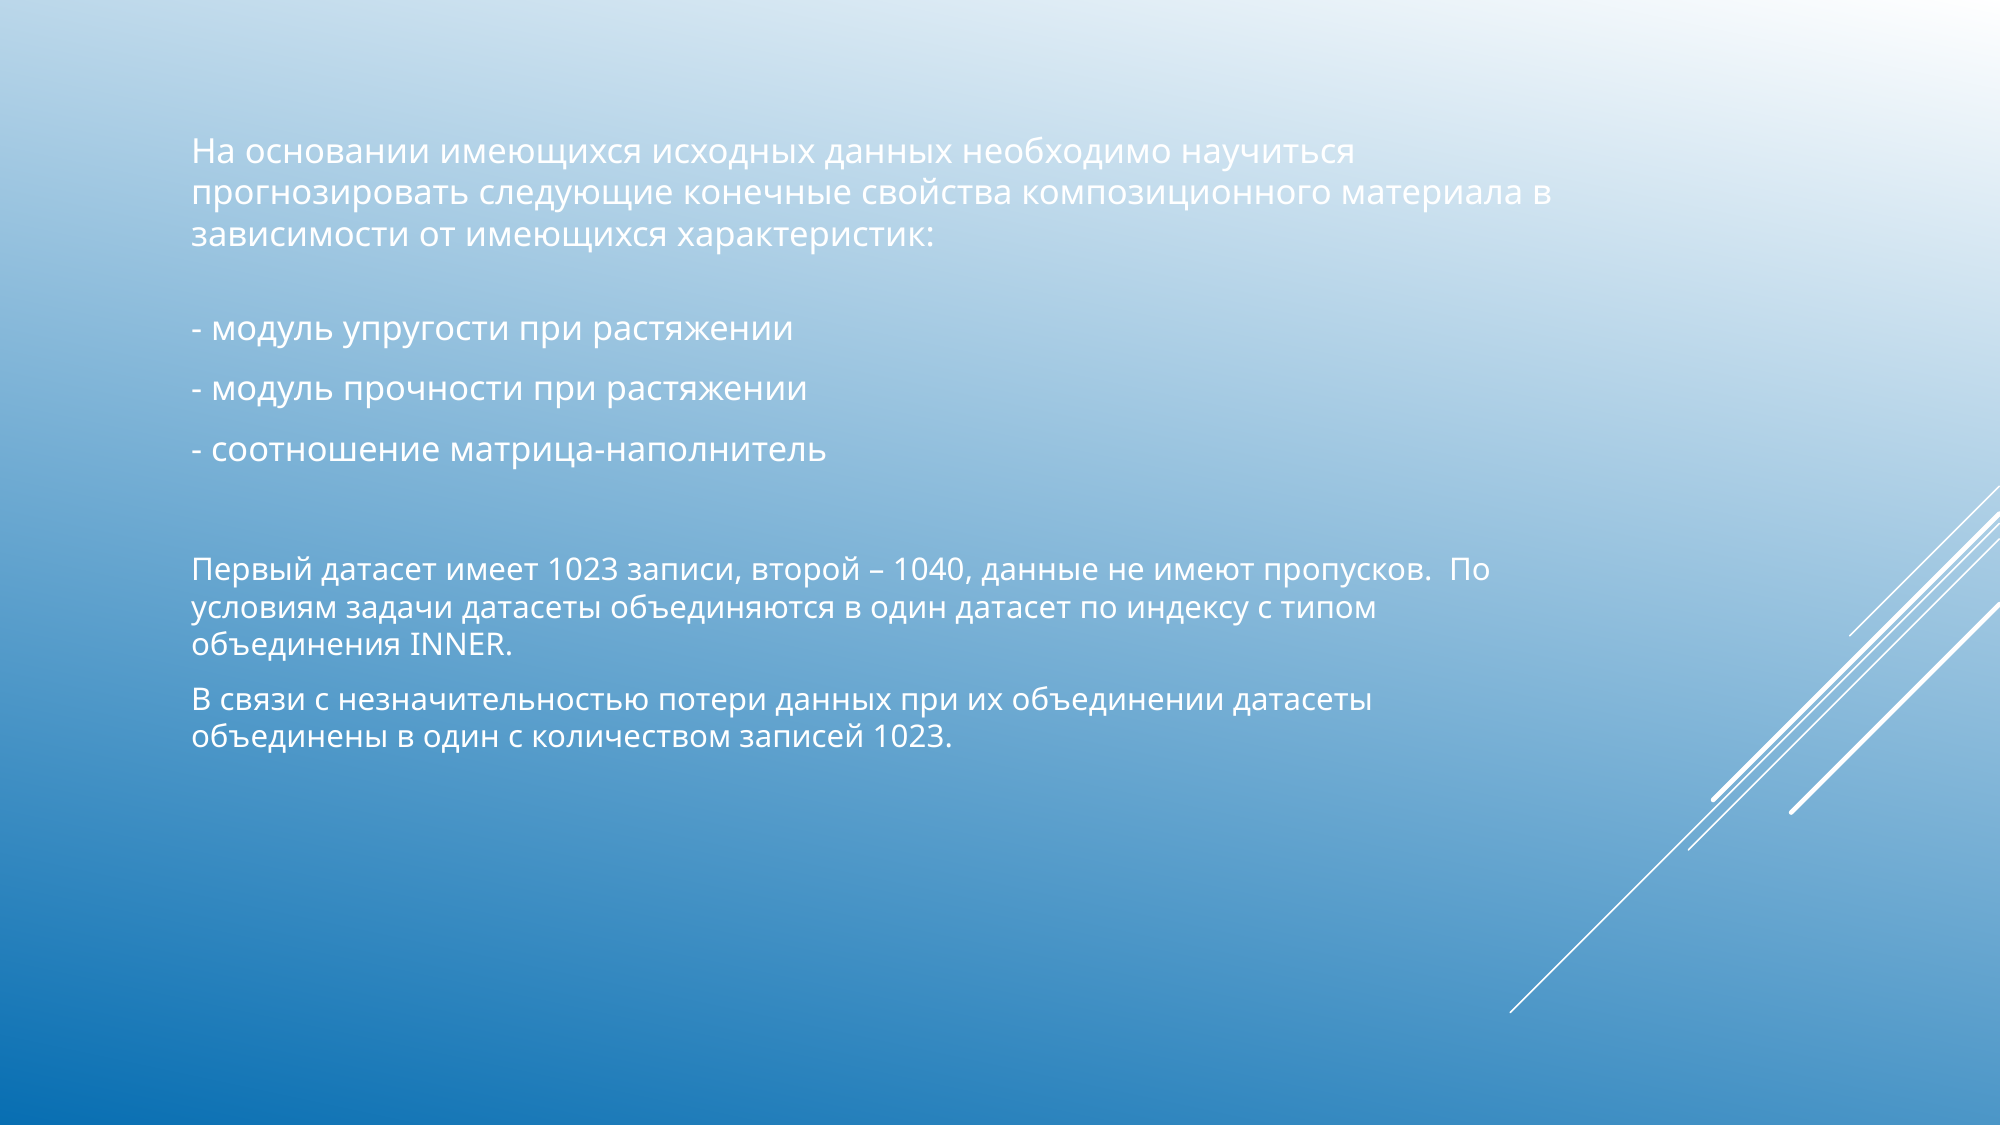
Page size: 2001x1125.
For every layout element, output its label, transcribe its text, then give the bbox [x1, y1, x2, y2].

text_box - модуль упругости при растяжении - модуль прочности при растяжении - соотношение матрица-наполнитель [175, 298, 1577, 477]
list На основании имеющихся исходных данных необходимо научиться прогнозировать следующие конечные свойства композиционного материала в зависимости от имеющихся характеристик: [175, 121, 1577, 263]
text_box Первый датасет имеет 1023 записи, второй – 1040, данные не имеют пропусков. По условиям задачи датасеты объединяются в один датасет по индексу с типом объединения INNER. В связи с незначительностью потери данных при их объединении датасеты объединены в один с количеством записей 1023. [175, 542, 1577, 763]
